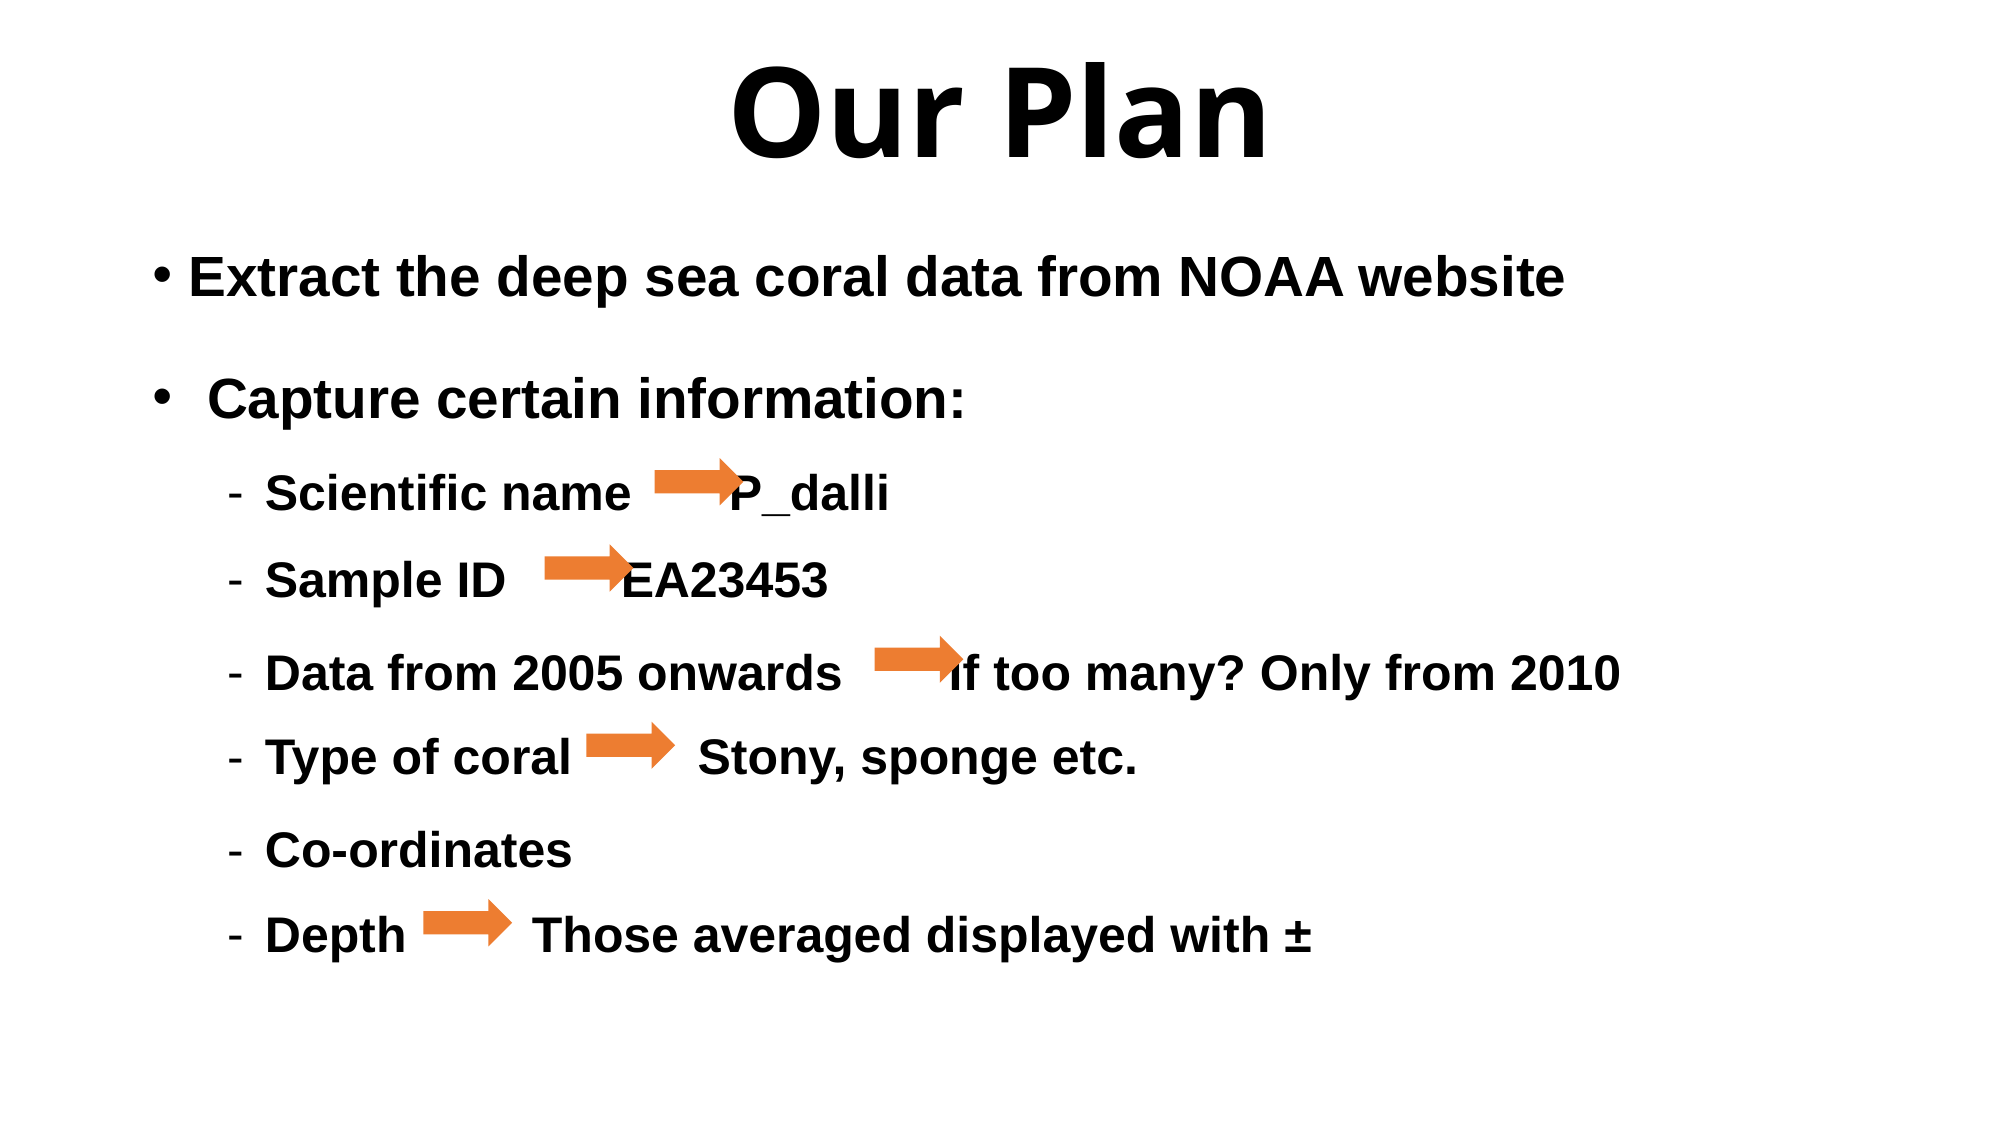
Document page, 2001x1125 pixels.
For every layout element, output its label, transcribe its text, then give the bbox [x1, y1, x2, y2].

text_box Co-ordinates [137, 796, 1863, 864]
list Extract the deep sea coral data from NOAA website [137, 199, 1863, 316]
text_box Capture certain information: [137, 320, 1863, 422]
title Our Plan [137, 35, 1863, 199]
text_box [137, 422, 1863, 509]
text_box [137, 509, 1863, 602]
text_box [137, 864, 1863, 973]
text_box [137, 602, 1863, 687]
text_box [137, 687, 1863, 796]
